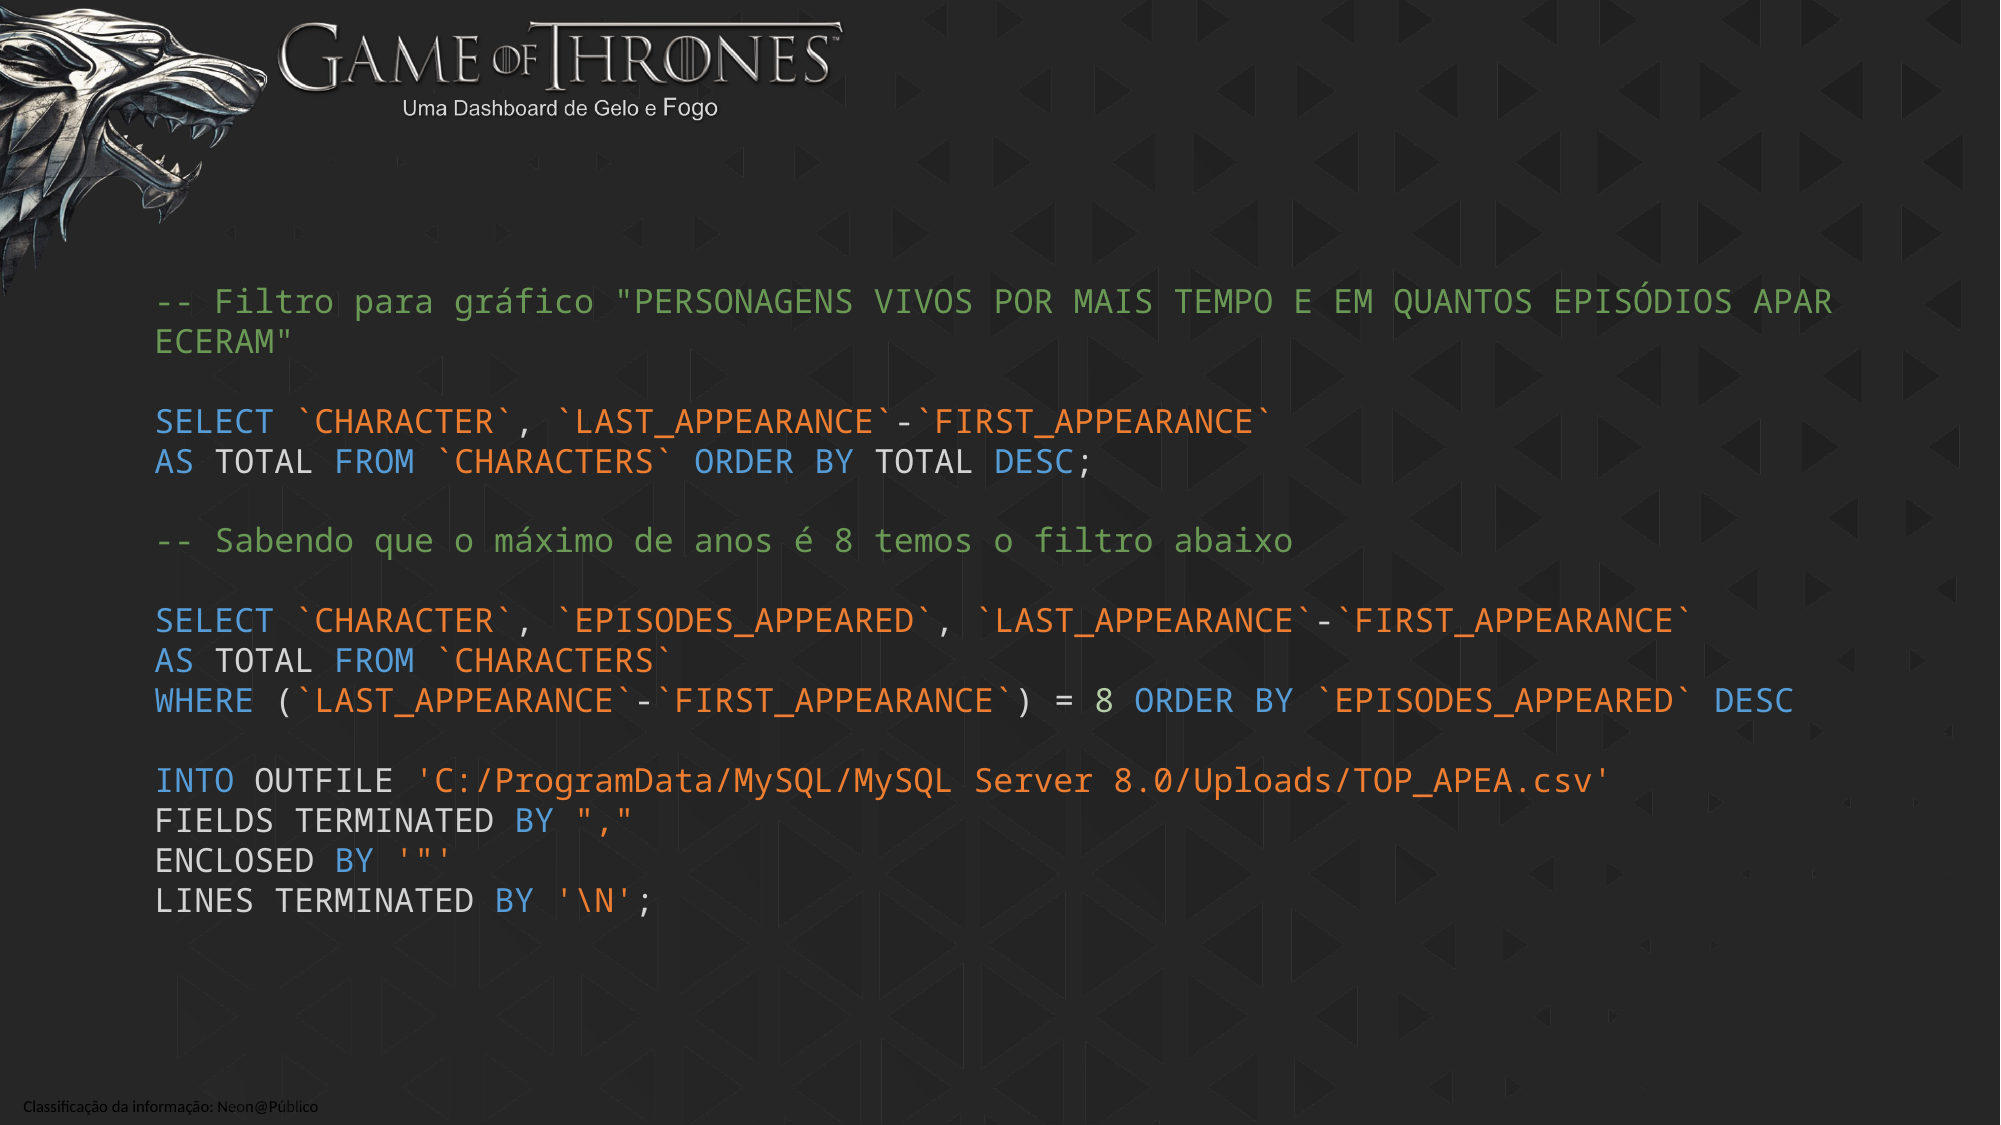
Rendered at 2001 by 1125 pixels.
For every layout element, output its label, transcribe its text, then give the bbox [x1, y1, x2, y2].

picture [0, 0, 2000, 1124]
text_box -- Filtro para gráfico "PERSONAGENS VIVOS POR MAIS TEMPO E EM QUANTOS EPISÓDIOS APARECERAM" SELECT `CHARACTER`, `LAST_APPEARANCE`-`FIRST_APPEARANCE` AS TOTAL FROM `CHARACTERS` ORDER BY TOTAL DESC; -- Sabendo que o máximo de anos é 8 temos o filtro abaixo SELECT `CHARACTER`, `EPISODES_APPEARED`, `LAST_APPEARANCE`-`FIRST_APPEARANCE` AS TOTAL FROM `CHARACTERS` WHERE (`LAST_APPEARANCE`-`FIRST_APPEARANCE`) = 8 ORDER BY `EPISODES_APPEARED` DESC INTO OUTFILE 'C:/ProgramData/MySQL/MySQL Server 8.0/Uploads/TOP_APEA.csv' FIELDS TERMINATED BY "," ENCLOSED BY '"' LINES TERMINATED BY '\N'; [139, 361, 174, 927]
